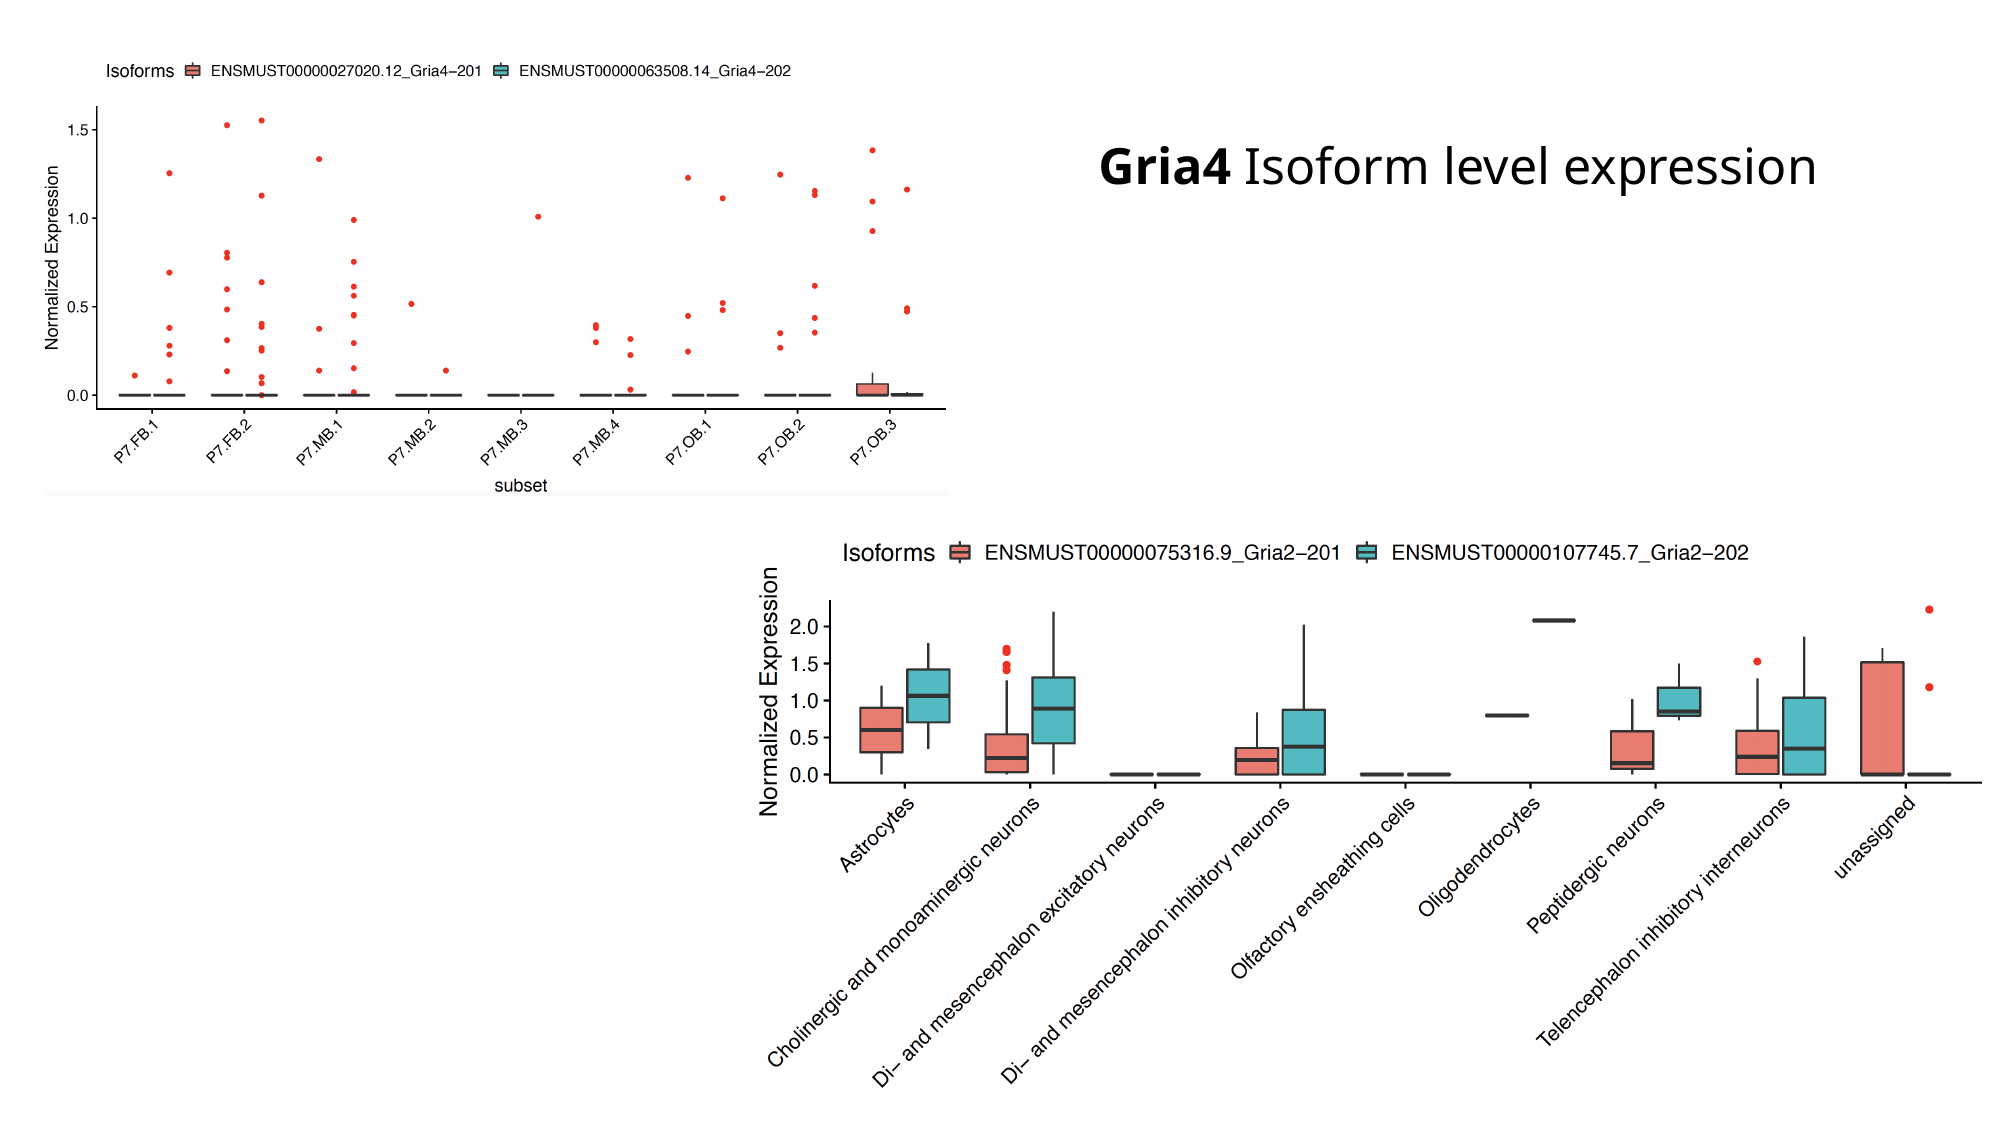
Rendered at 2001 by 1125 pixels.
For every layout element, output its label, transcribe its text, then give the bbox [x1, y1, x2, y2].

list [43, 59, 951, 496]
picture [753, 535, 1985, 1096]
title Gria4 Isoform level expression [1054, 59, 1863, 278]
